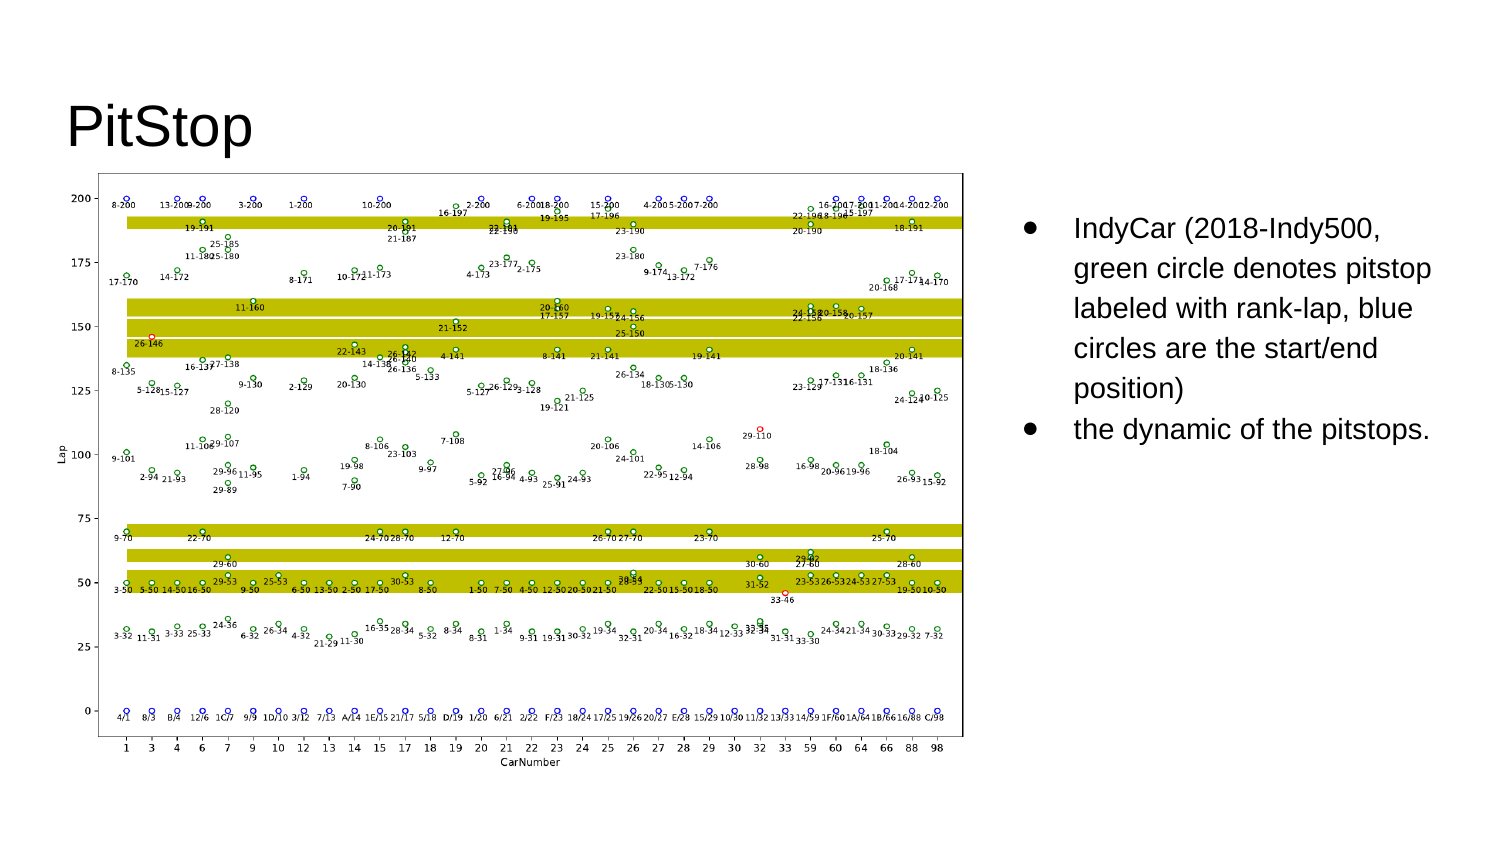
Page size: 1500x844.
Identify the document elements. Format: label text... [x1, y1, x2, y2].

title PitStop [51, 72, 1449, 167]
picture [34, 166, 977, 769]
list IndyCar (2018-Indy500, green circle denotes pitstop labeled with rank-lap, blue circles are the start/end position) the dynamic of the pitstops. [983, 189, 1449, 750]
